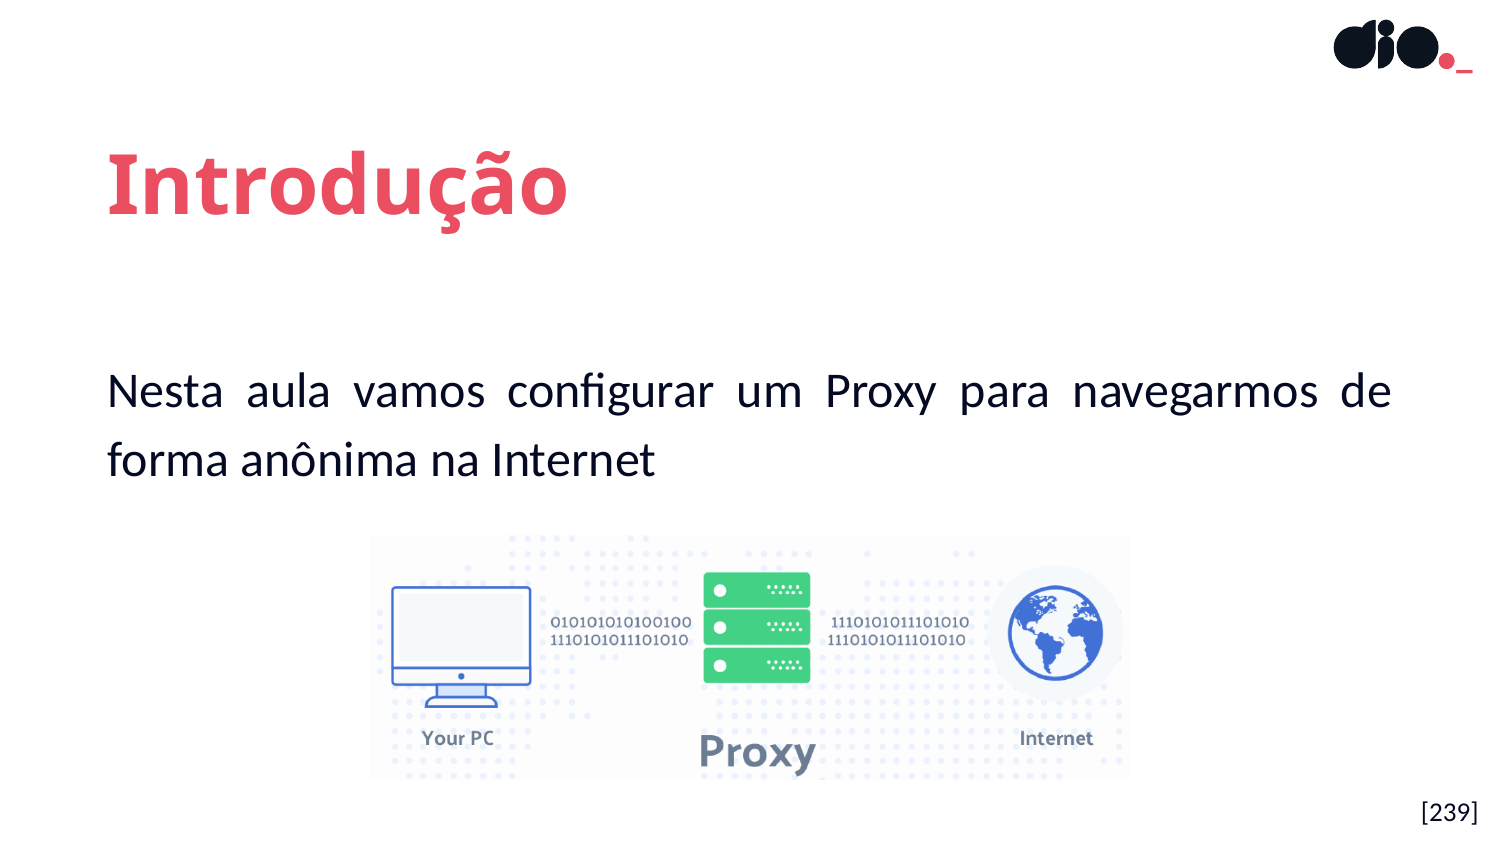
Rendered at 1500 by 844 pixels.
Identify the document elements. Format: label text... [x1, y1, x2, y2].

text_box Introdução [92, 104, 1408, 243]
picture [370, 534, 1130, 780]
picture [1333, 19, 1473, 74]
text_box Nesta aula vamos configurar um Proxy para navegarmos de forma anônima na Internet [92, 243, 1408, 592]
slide_number [239] [1403, 779, 1494, 844]
